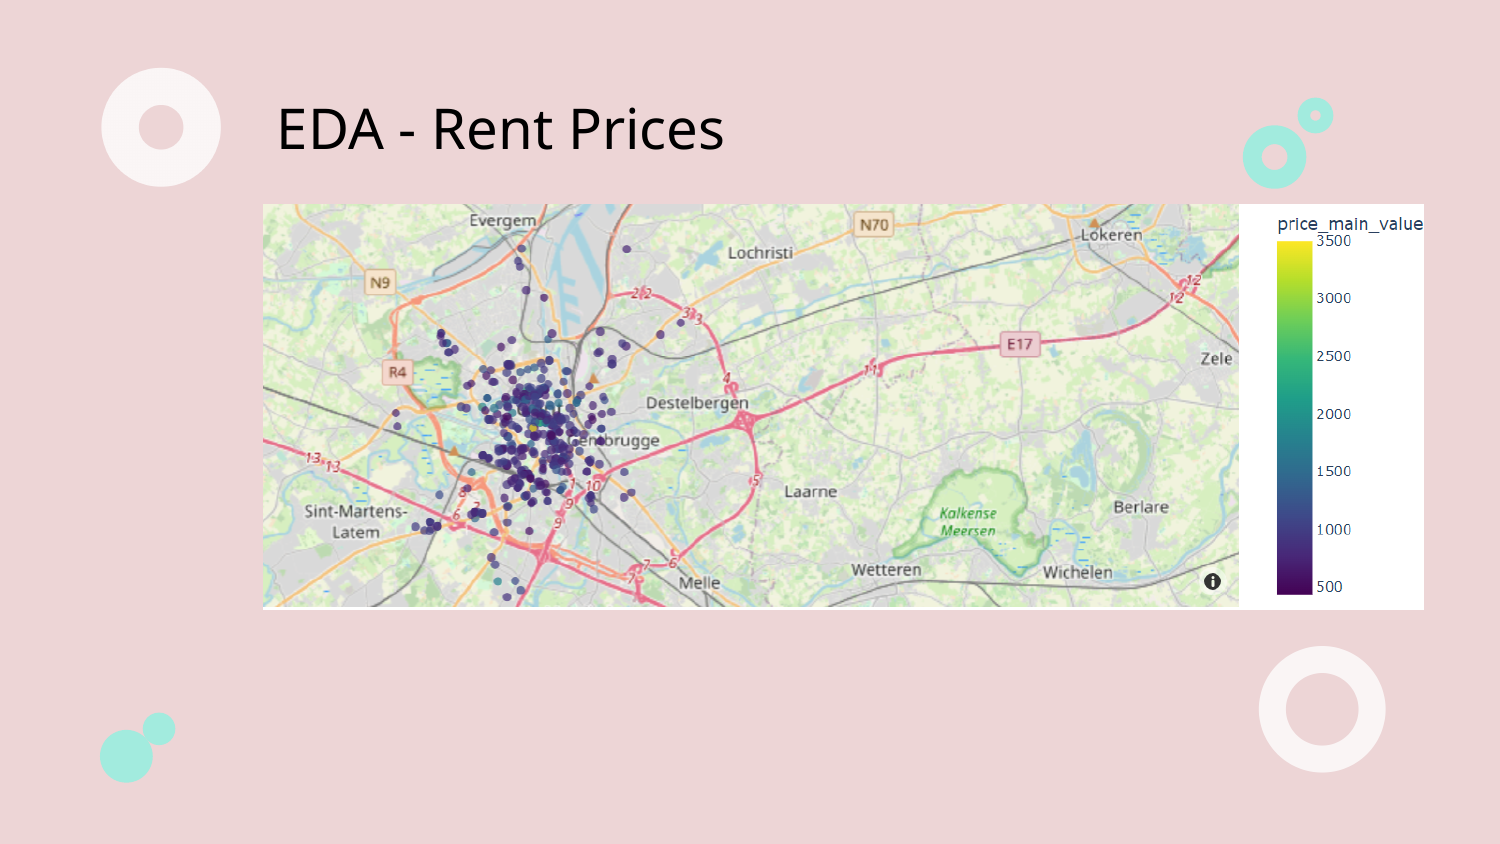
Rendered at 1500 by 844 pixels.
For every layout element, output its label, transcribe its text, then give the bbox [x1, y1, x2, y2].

text_box [1303, 103, 1328, 128]
picture [83, 50, 240, 205]
text_box EDA - Rent Prices [261, 78, 1207, 176]
picture [1240, 634, 1408, 789]
text_box [142, 712, 176, 746]
text_box [1252, 134, 1297, 180]
text_box [99, 729, 153, 783]
picture [263, 204, 1424, 610]
